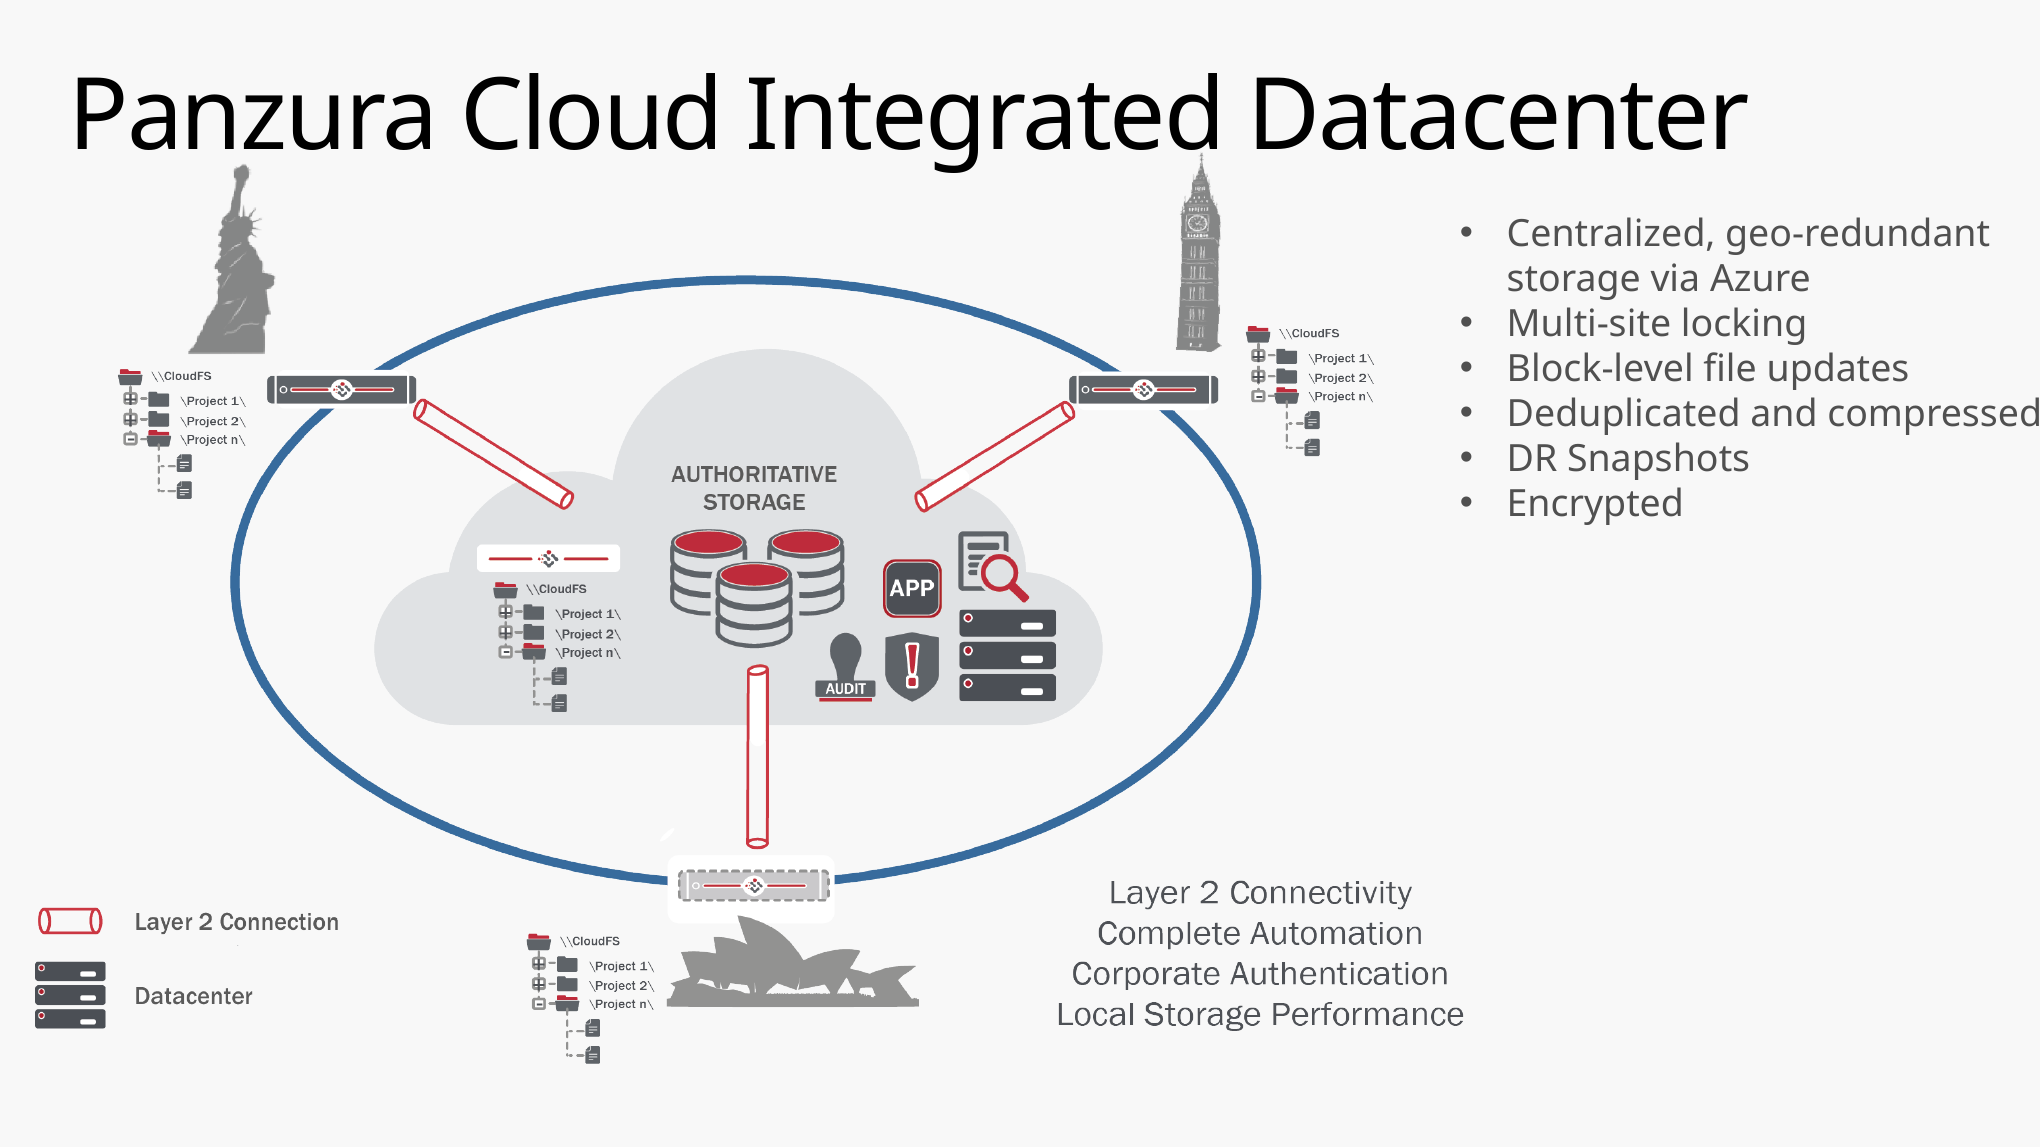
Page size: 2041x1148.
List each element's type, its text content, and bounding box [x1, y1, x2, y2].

picture [0, 123, 1496, 1089]
text_box Centralized, geo-redundant storage via Azure Multi-site locking Block-level file updates Deduplicated and compressed DR Snapshots Encrypted [1496, 201, 2041, 532]
title Panzura Cloud Integrated Datacenter [45, 48, 1996, 198]
